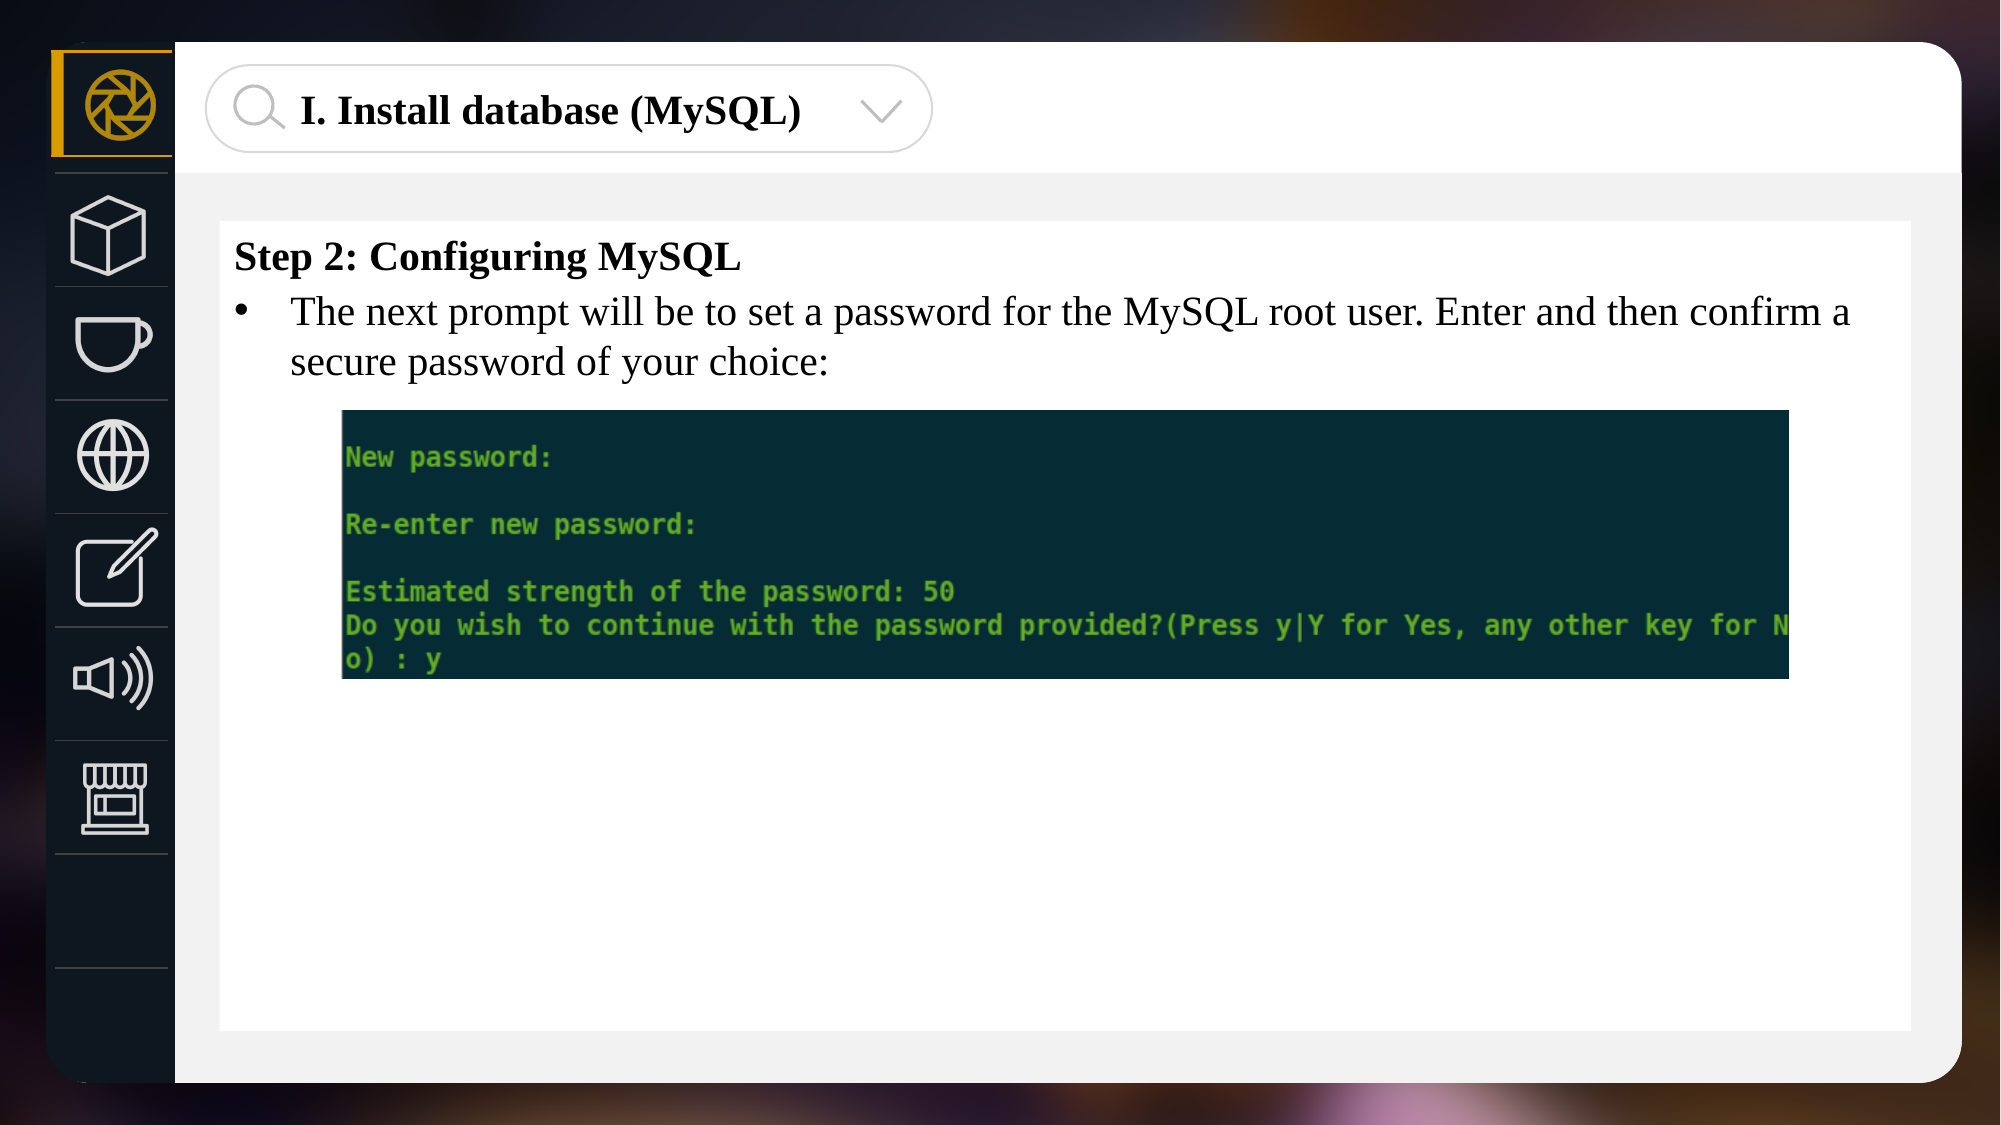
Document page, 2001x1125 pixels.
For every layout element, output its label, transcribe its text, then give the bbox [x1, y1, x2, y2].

text_box [219, 220, 1912, 1032]
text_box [51, 40, 185, 170]
text_box I. Install database (MySQL) [285, 75, 888, 141]
text_box The next prompt will be to set a password for the MySQL root user. Enter and then confirm a secure password of your choice: [219, 286, 1911, 392]
text_box Step 2: Configuring MySQL [219, 220, 1911, 286]
picture [0, 0, 2001, 1125]
